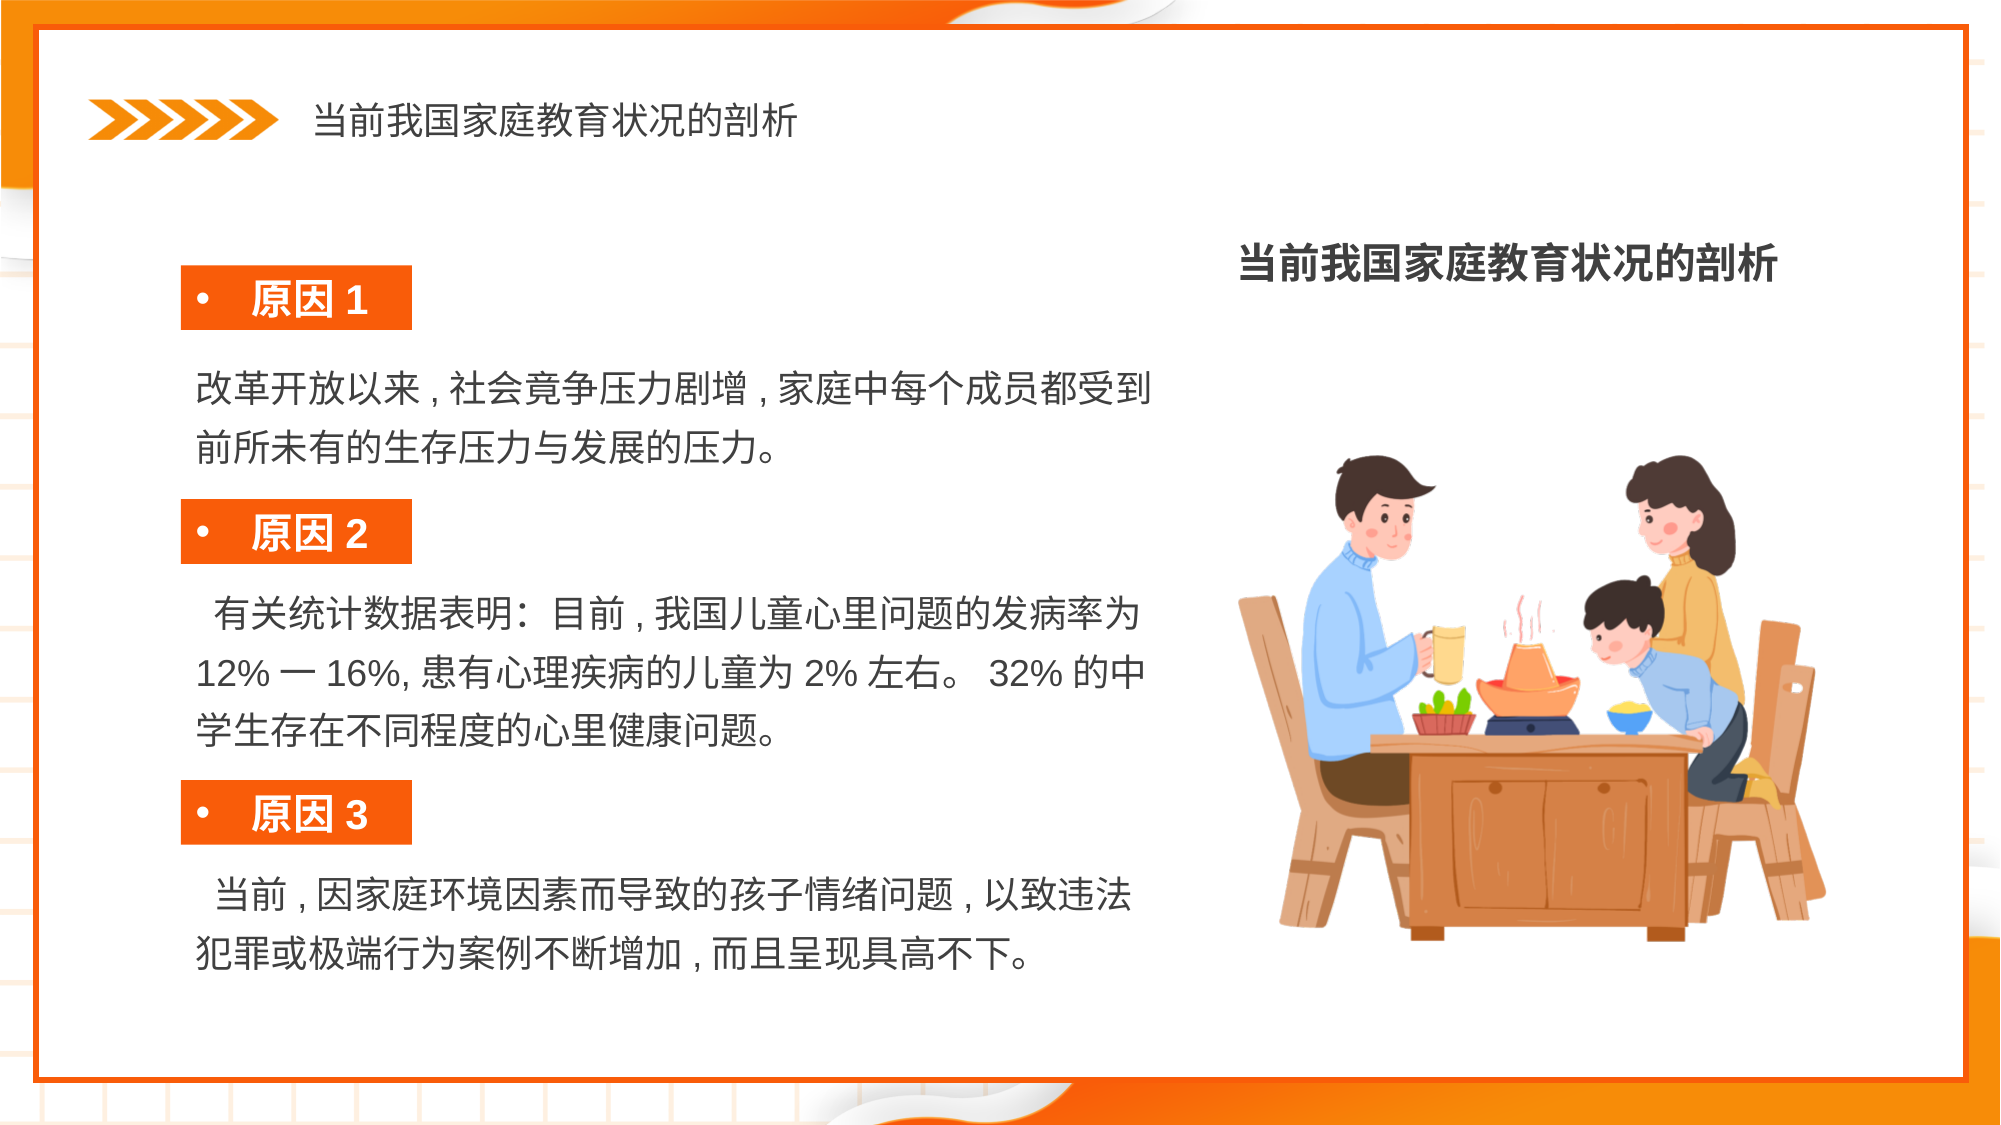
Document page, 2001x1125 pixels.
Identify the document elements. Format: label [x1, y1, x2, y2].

picture [0, 0, 2000, 1125]
text_box [87, 89, 1297, 150]
text_box [180, 265, 1181, 978]
